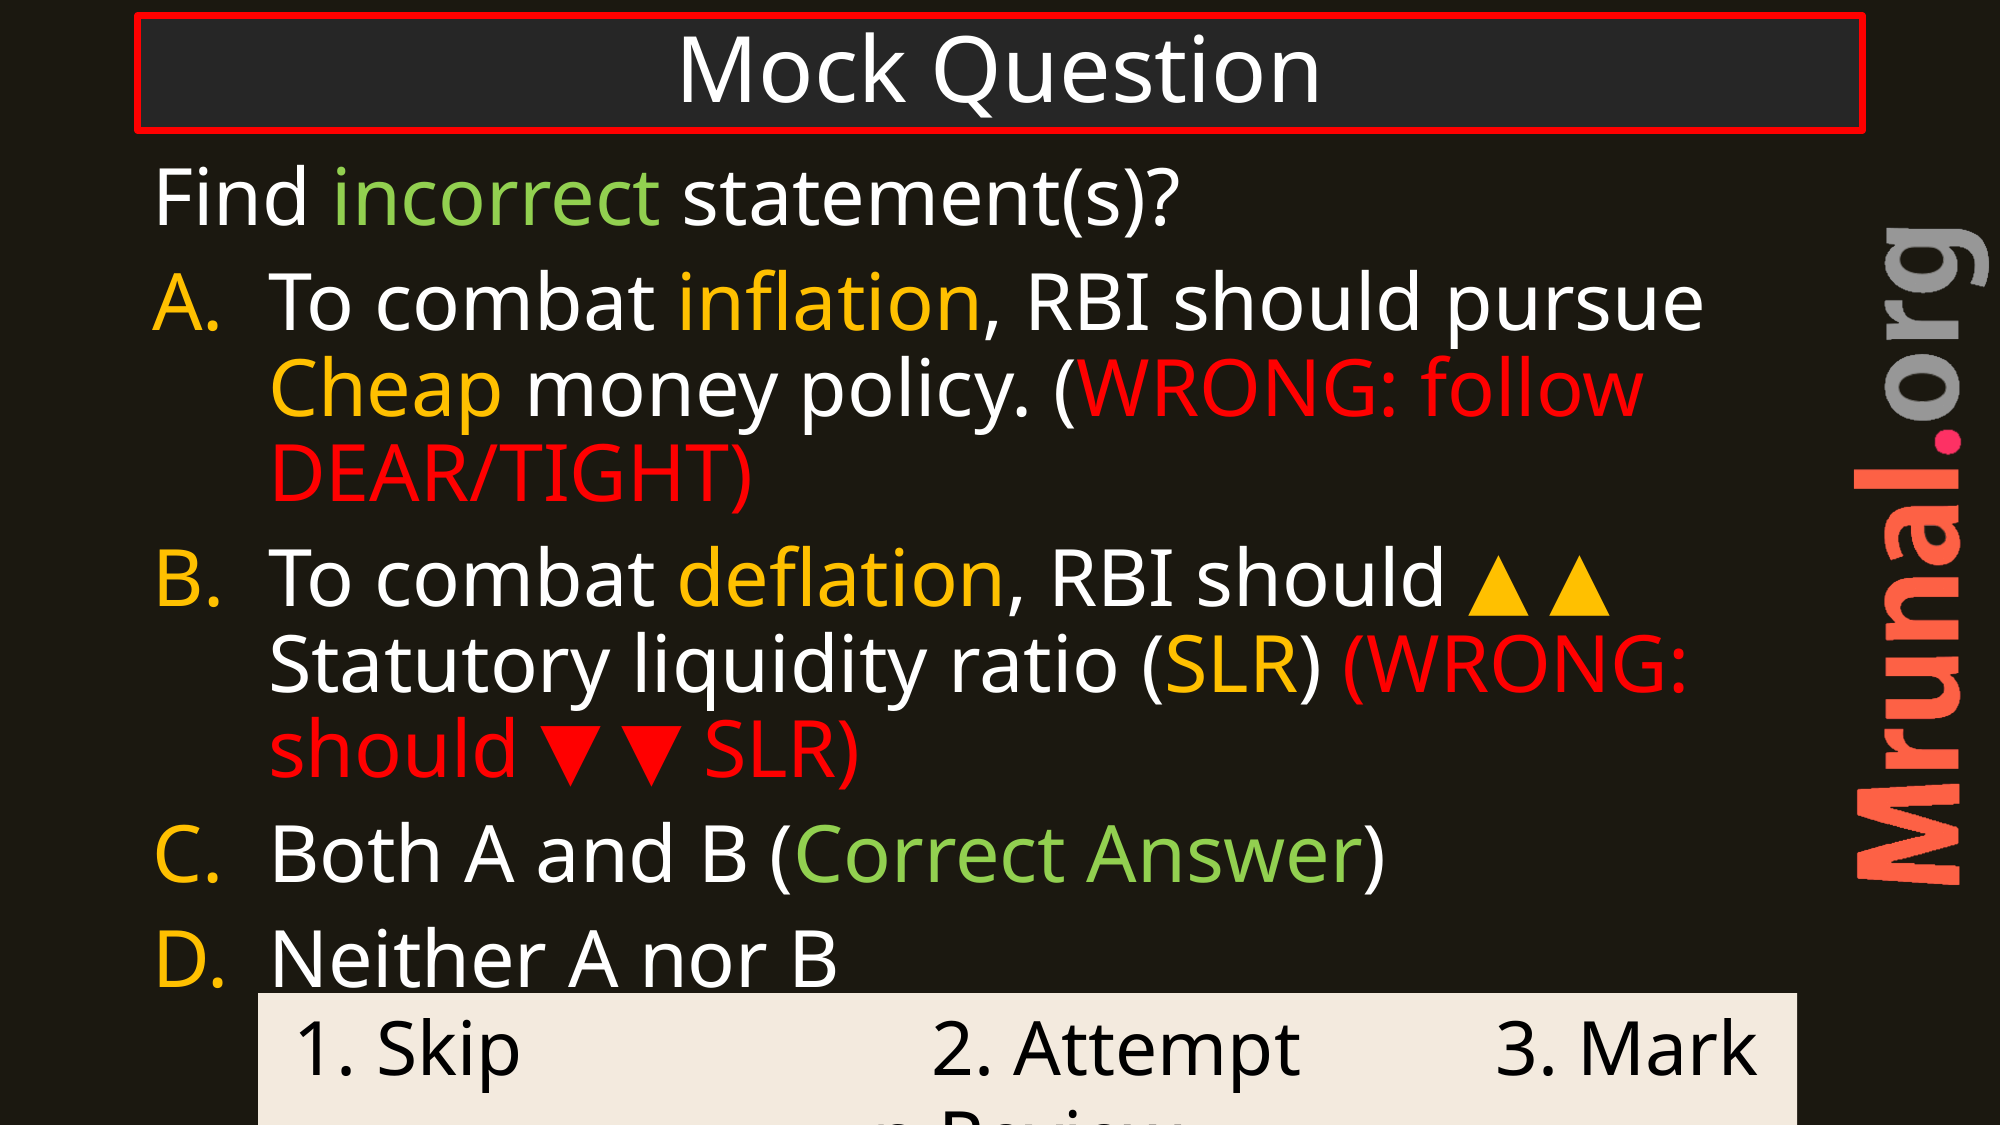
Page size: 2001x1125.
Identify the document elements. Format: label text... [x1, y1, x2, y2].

title Mock Question [134, 12, 1866, 134]
picture [1863, 223, 2000, 894]
list Find incorrect statement(s)? To combat inflation, RBI should pursue Cheap money policy. (WRONG: follow DEAR/TIGHT) To combat deflation, RBI should ▲ ▲ Statutory liquidity ratio (SLR) (WRONG: should ▼ ▼ SLR) Both A and B (Correct Answer) Neither A nor B [137, 149, 1863, 1014]
